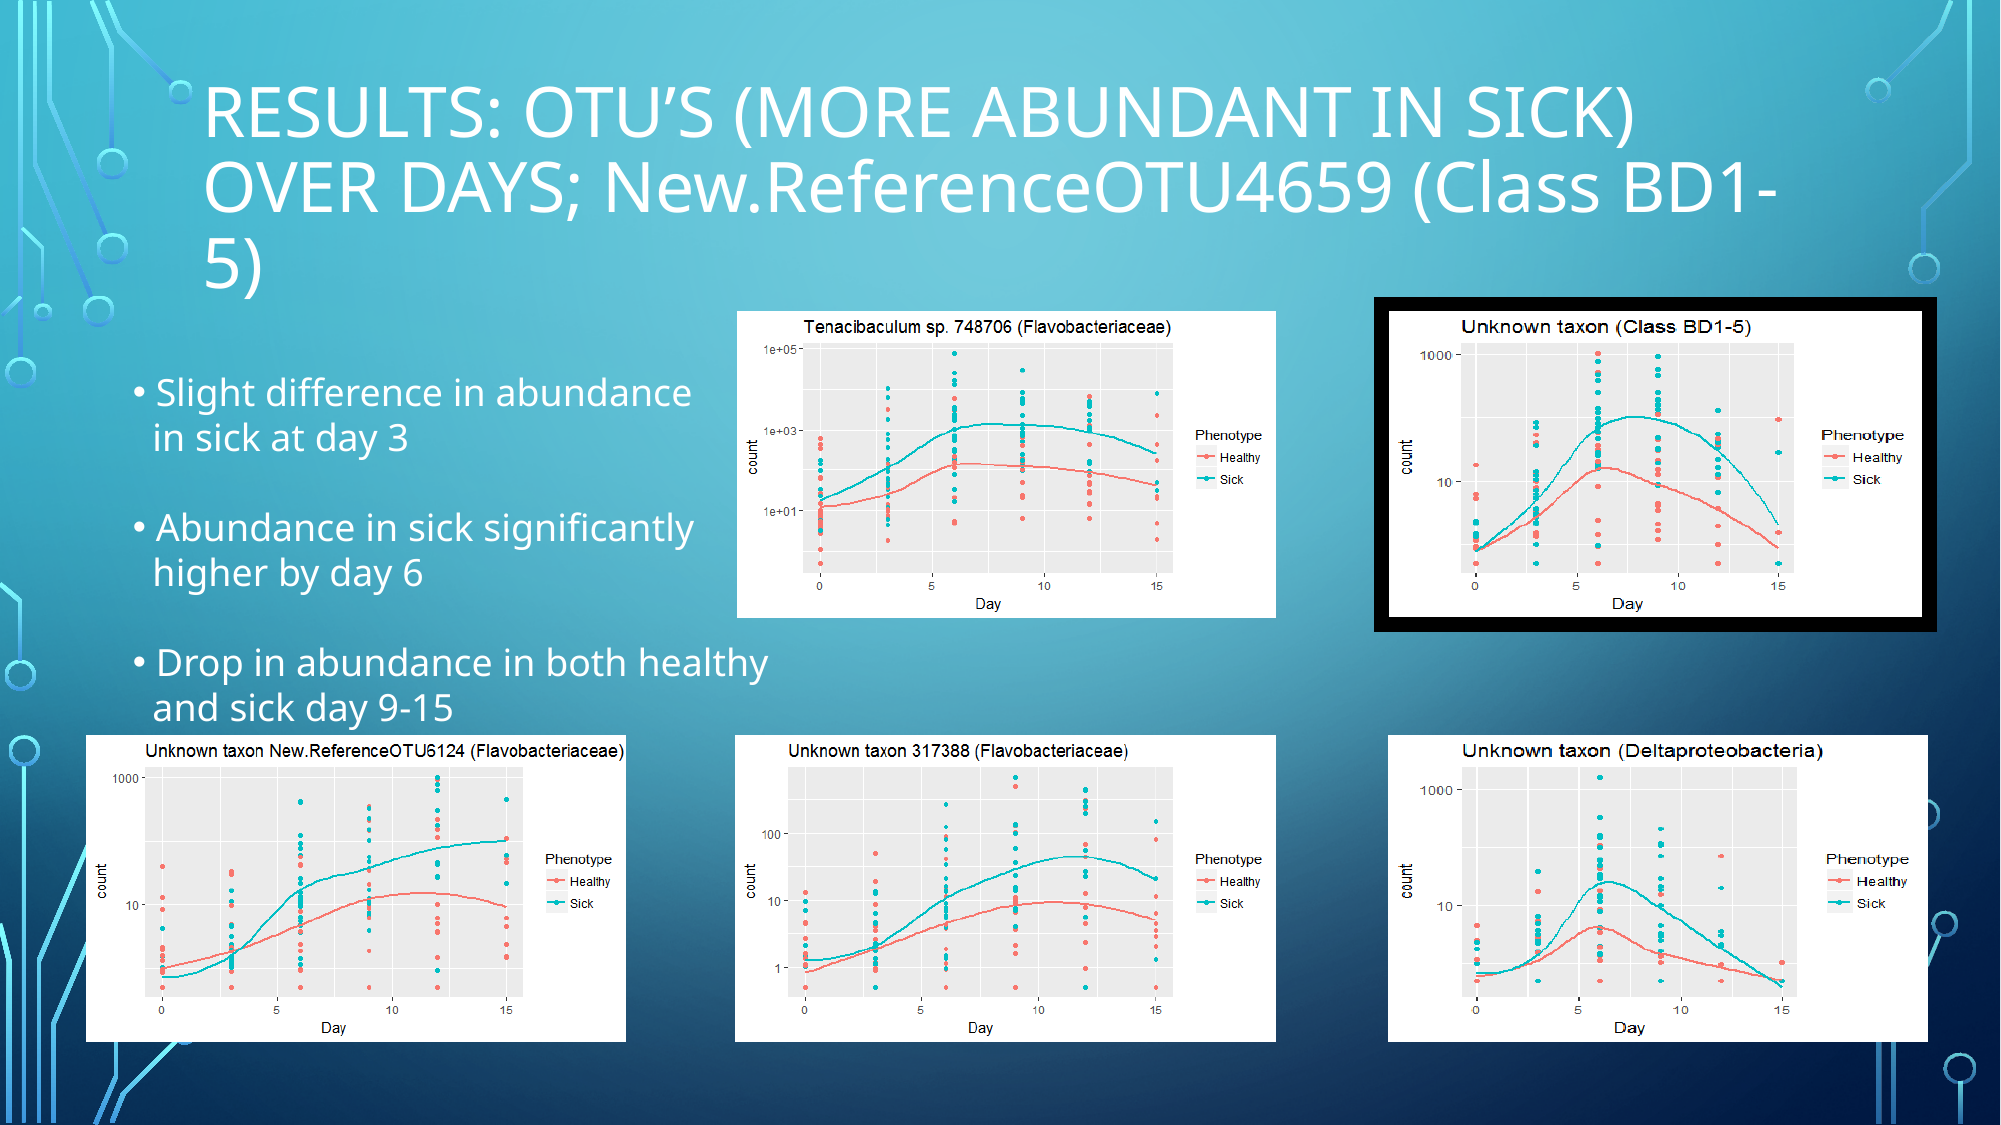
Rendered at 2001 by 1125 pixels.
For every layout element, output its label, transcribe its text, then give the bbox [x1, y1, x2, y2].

picture [735, 735, 1276, 1043]
picture [85, 735, 626, 1043]
text_box Slight difference in abundance in sick at day 3 Abundance in sick significantly higher by day 6 Drop in abundance in both healthy and sick day 9-15 [118, 361, 785, 737]
text_box Results: OTU’s (more abundant in sick) over days; New.ReferenceOTU4659 (Class BD1-5) [187, 68, 1813, 312]
picture [737, 311, 1276, 618]
picture [1388, 735, 1929, 1043]
picture [1388, 311, 1923, 618]
